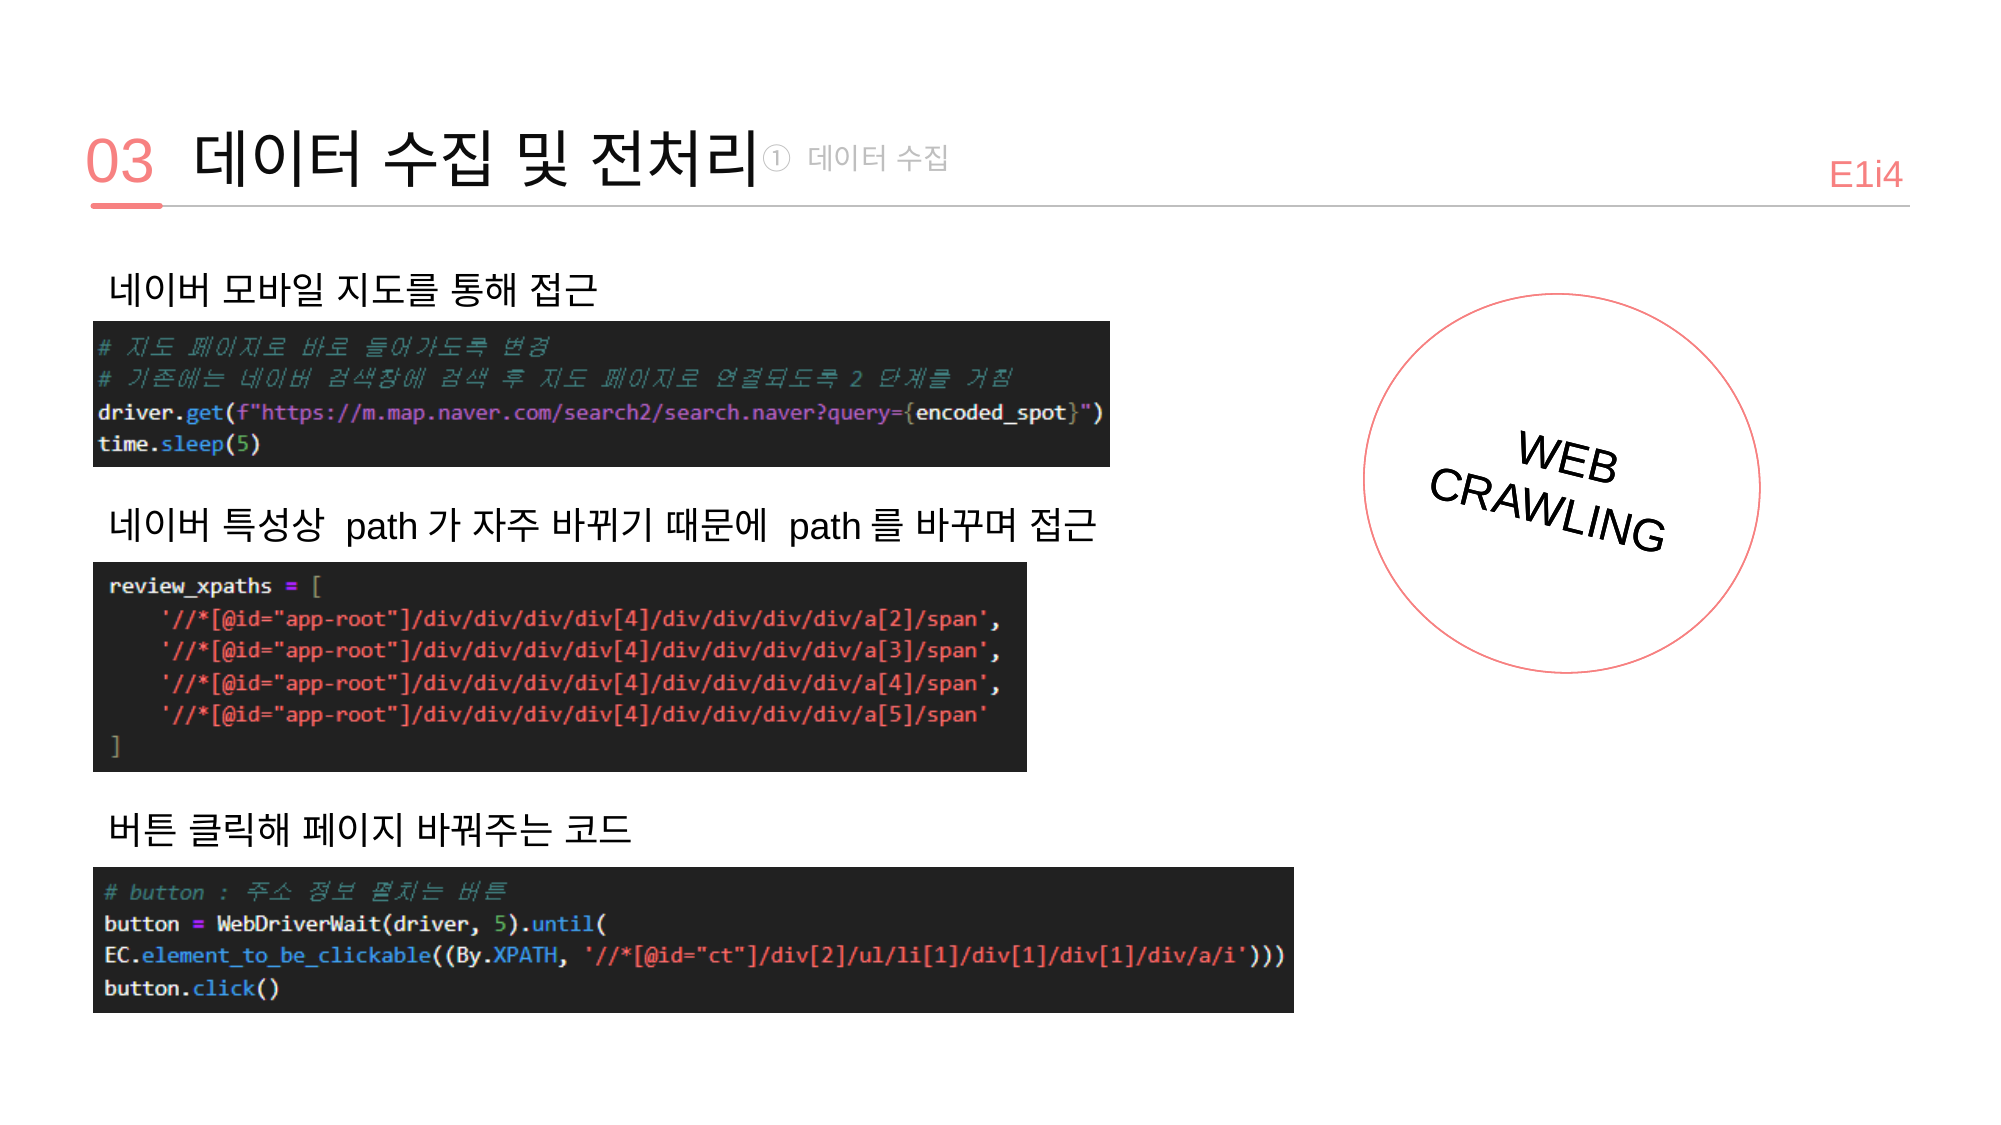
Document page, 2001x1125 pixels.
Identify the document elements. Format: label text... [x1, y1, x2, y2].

picture [93, 561, 1027, 772]
text_box [1396, 293, 1759, 467]
text_box WEB CRAWLING [1354, 374, 1770, 592]
text_box 버튼 클릭해 페이지 바꿔주는 코드 [93, 791, 725, 866]
text_box ① 데이터 수집 [762, 140, 1221, 176]
picture [93, 867, 1294, 1013]
text_box E1i4 [1736, 150, 1904, 196]
text_box 네이버 모바일 지도를 통해 접근 [93, 251, 725, 320]
picture [93, 321, 1110, 467]
text_box 네이버 특성상 path가 자주 바뀌기 때문에 path를 바꾸며 접근 [93, 486, 1202, 562]
text_box 대한민국 구석구석 [1085, 363, 1264, 486]
text_box 데이터 수집 및 전처리 [192, 119, 843, 195]
text_box [1364, 498, 1729, 673]
text_box 03 [85, 119, 185, 195]
